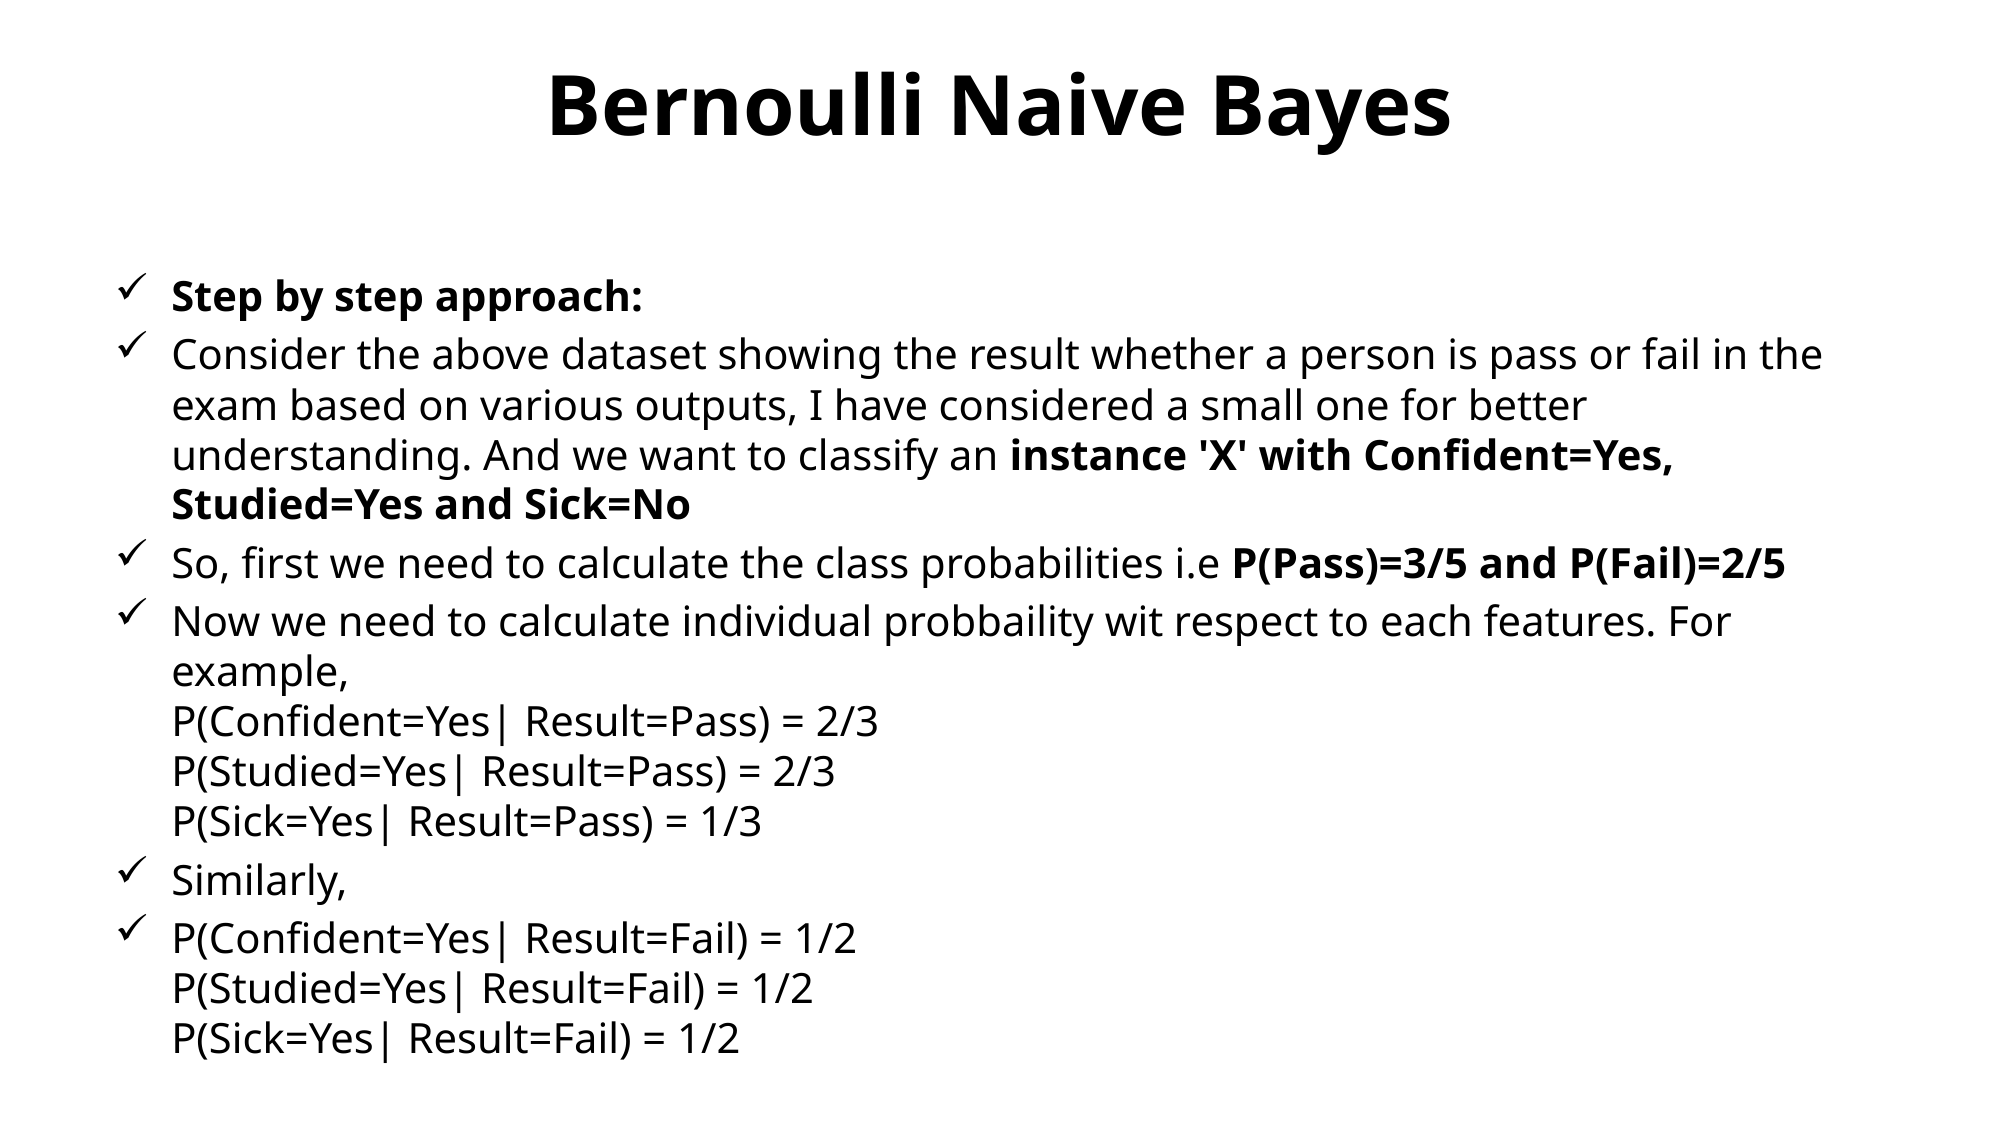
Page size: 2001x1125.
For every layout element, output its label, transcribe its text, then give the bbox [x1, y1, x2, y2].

list Step by step approach: Consider the above dataset showing the result whether a person is pass or fail in the exam based on various outputs, I have considered a small one for better understanding. And we want to classify an instance 'X' with Confident=Yes, Studied=Yes and Sick=No So, first we need to calculate the class probabilities i.e P(Pass)=3/5 and P(Fail)=2/5 Now we need to calculate individual probbaility wit respect to each features. For example, P(Confident=Yes| Result=Pass) = 2/3 P(Studied=Yes| Result=Pass) = 2/3 P(Sick=Yes| Result=Pass) = 1/3 Similarly, P(Confident=Yes| Result=Fail) = 1/2 P(Studied=Yes| Result=Fail) = 1/2 P(Sick=Yes| Result=Fail) = 1/2 [99, 262, 1900, 1005]
title Bernoulli Naive Bayes [99, 45, 1900, 233]
